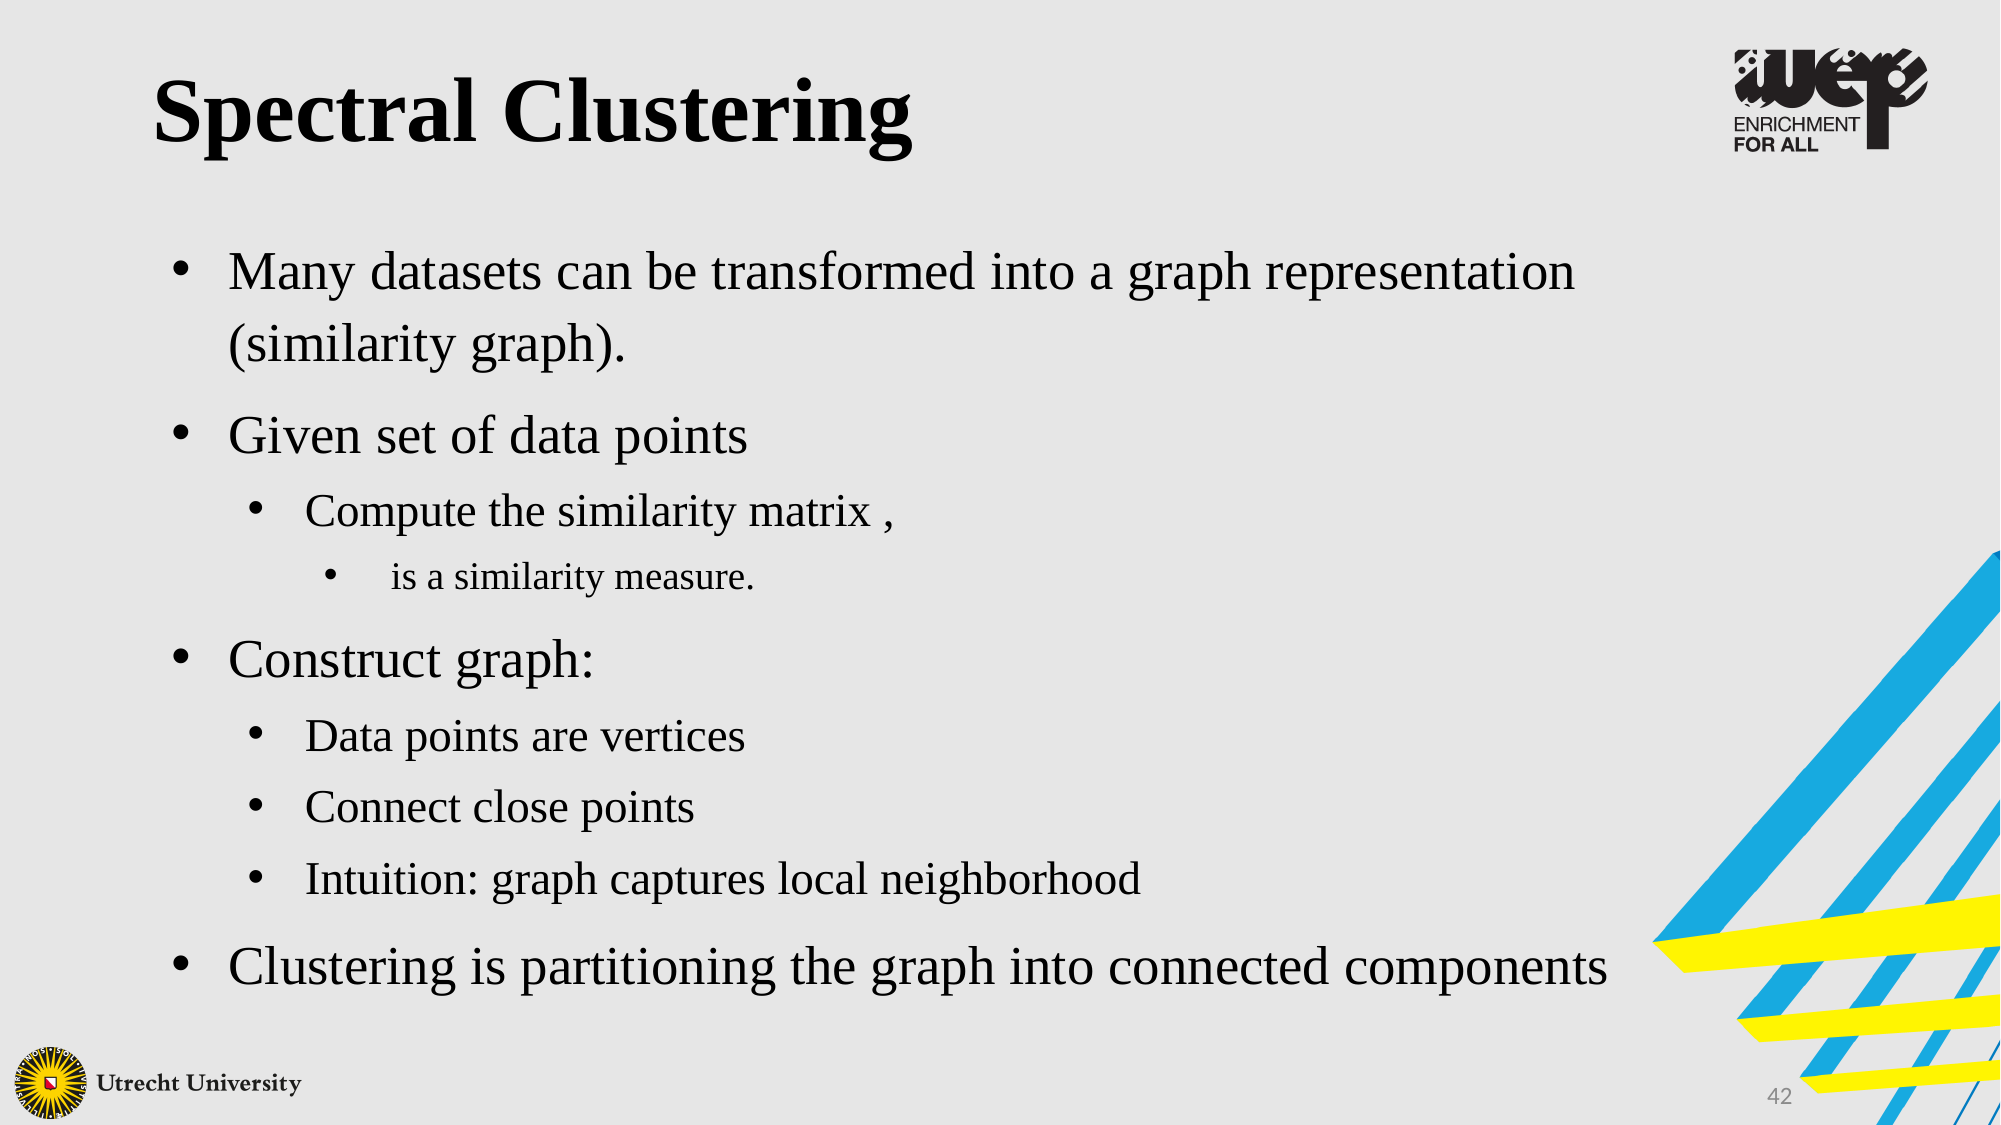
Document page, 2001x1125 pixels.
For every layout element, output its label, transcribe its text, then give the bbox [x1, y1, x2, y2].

picture [0, 0, 2001, 1125]
slide_number 42 [1357, 1065, 1808, 1125]
text_box Spectral Clustering [137, 3, 1863, 221]
